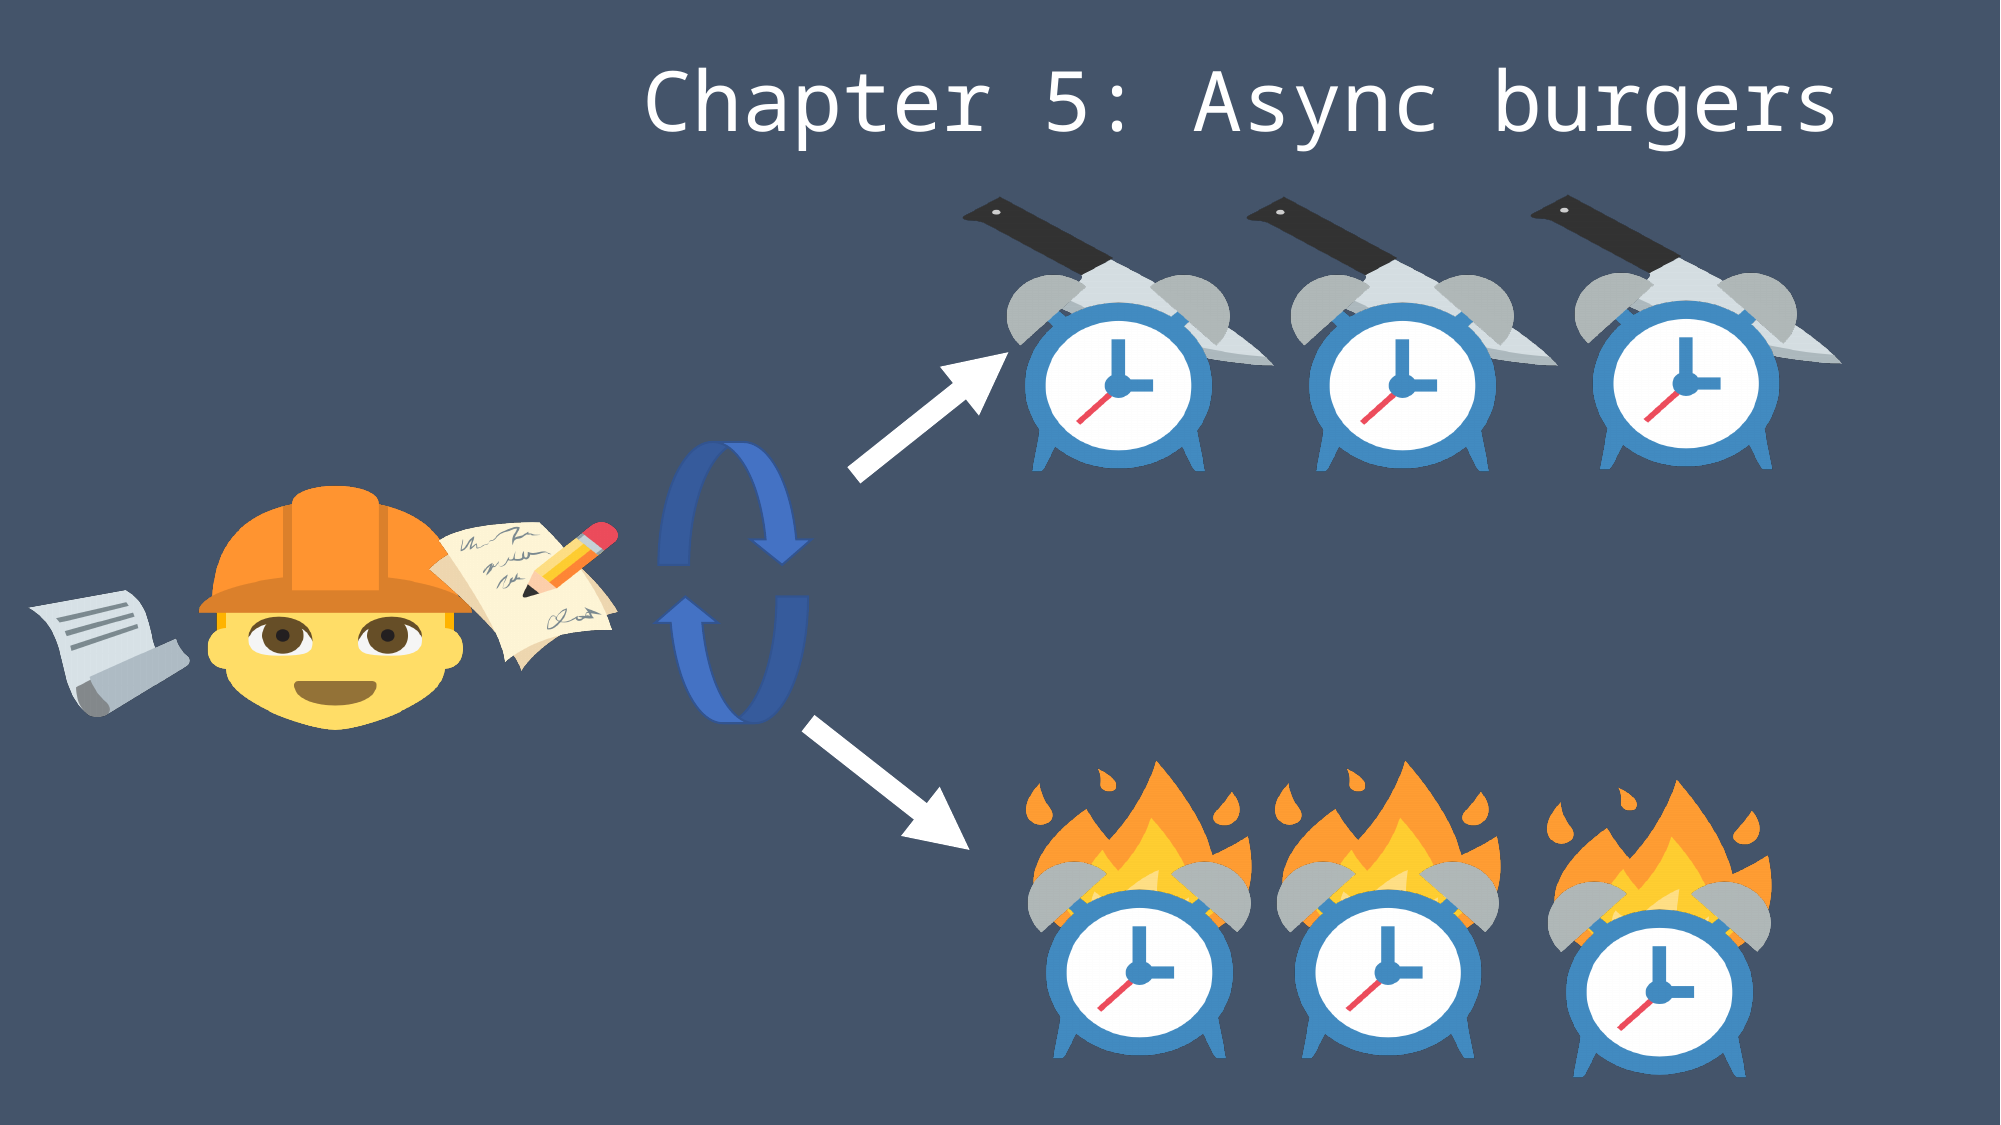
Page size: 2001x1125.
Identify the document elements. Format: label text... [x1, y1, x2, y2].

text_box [808, 723, 970, 850]
text_box [657, 440, 815, 567]
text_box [853, 352, 999, 476]
text_box Chapter 5: Async burgers [627, 41, 1858, 156]
picture [952, 189, 1852, 478]
picture [999, 754, 1799, 1084]
picture [28, 477, 618, 738]
text_box [652, 595, 810, 725]
